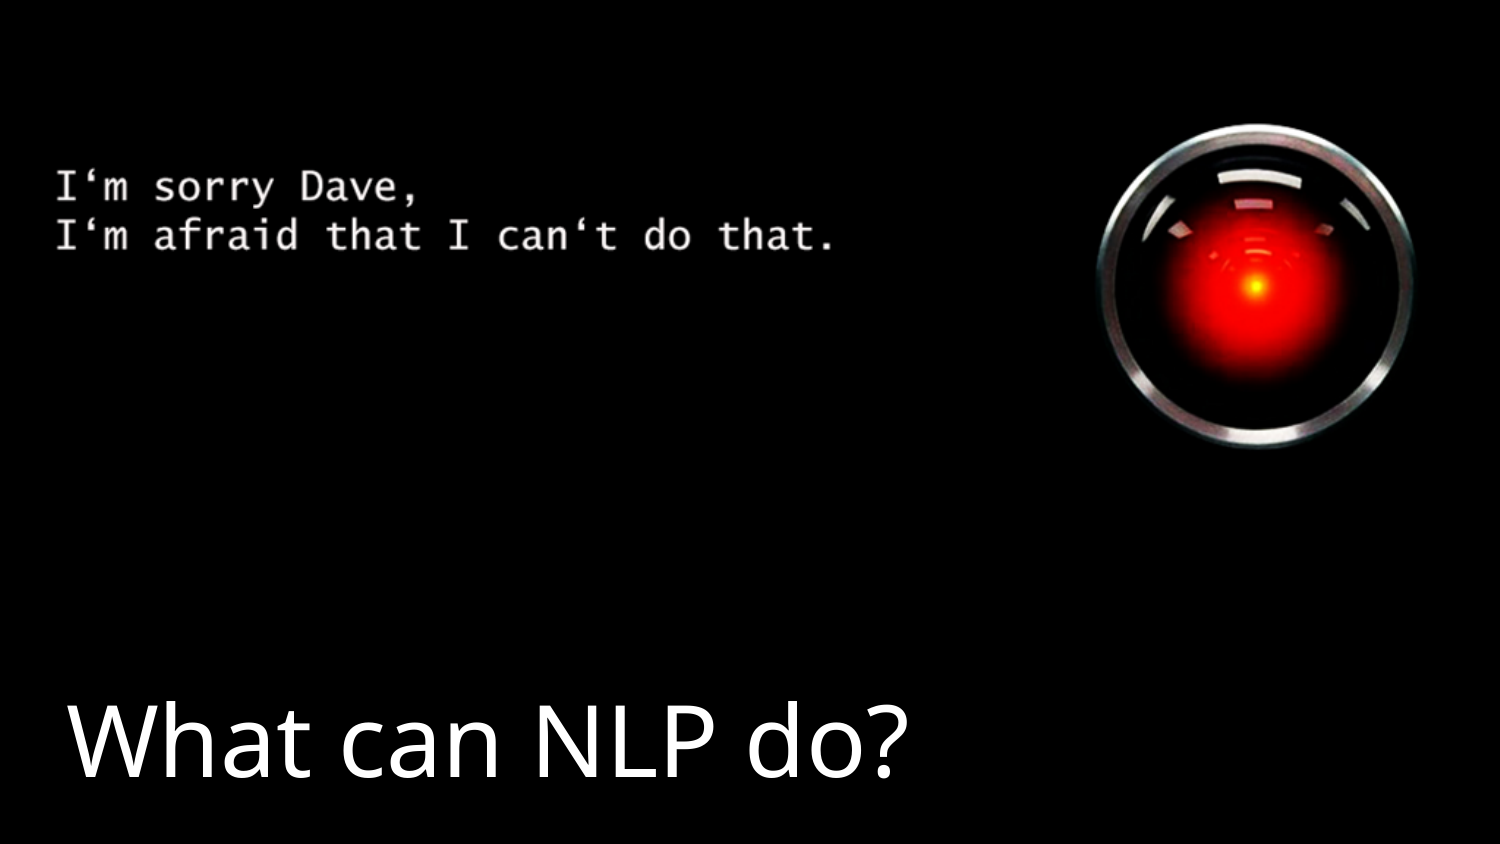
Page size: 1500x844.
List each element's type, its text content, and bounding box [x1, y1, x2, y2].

picture [0, 59, 1500, 572]
list What can NLP do? [51, 682, 1059, 794]
